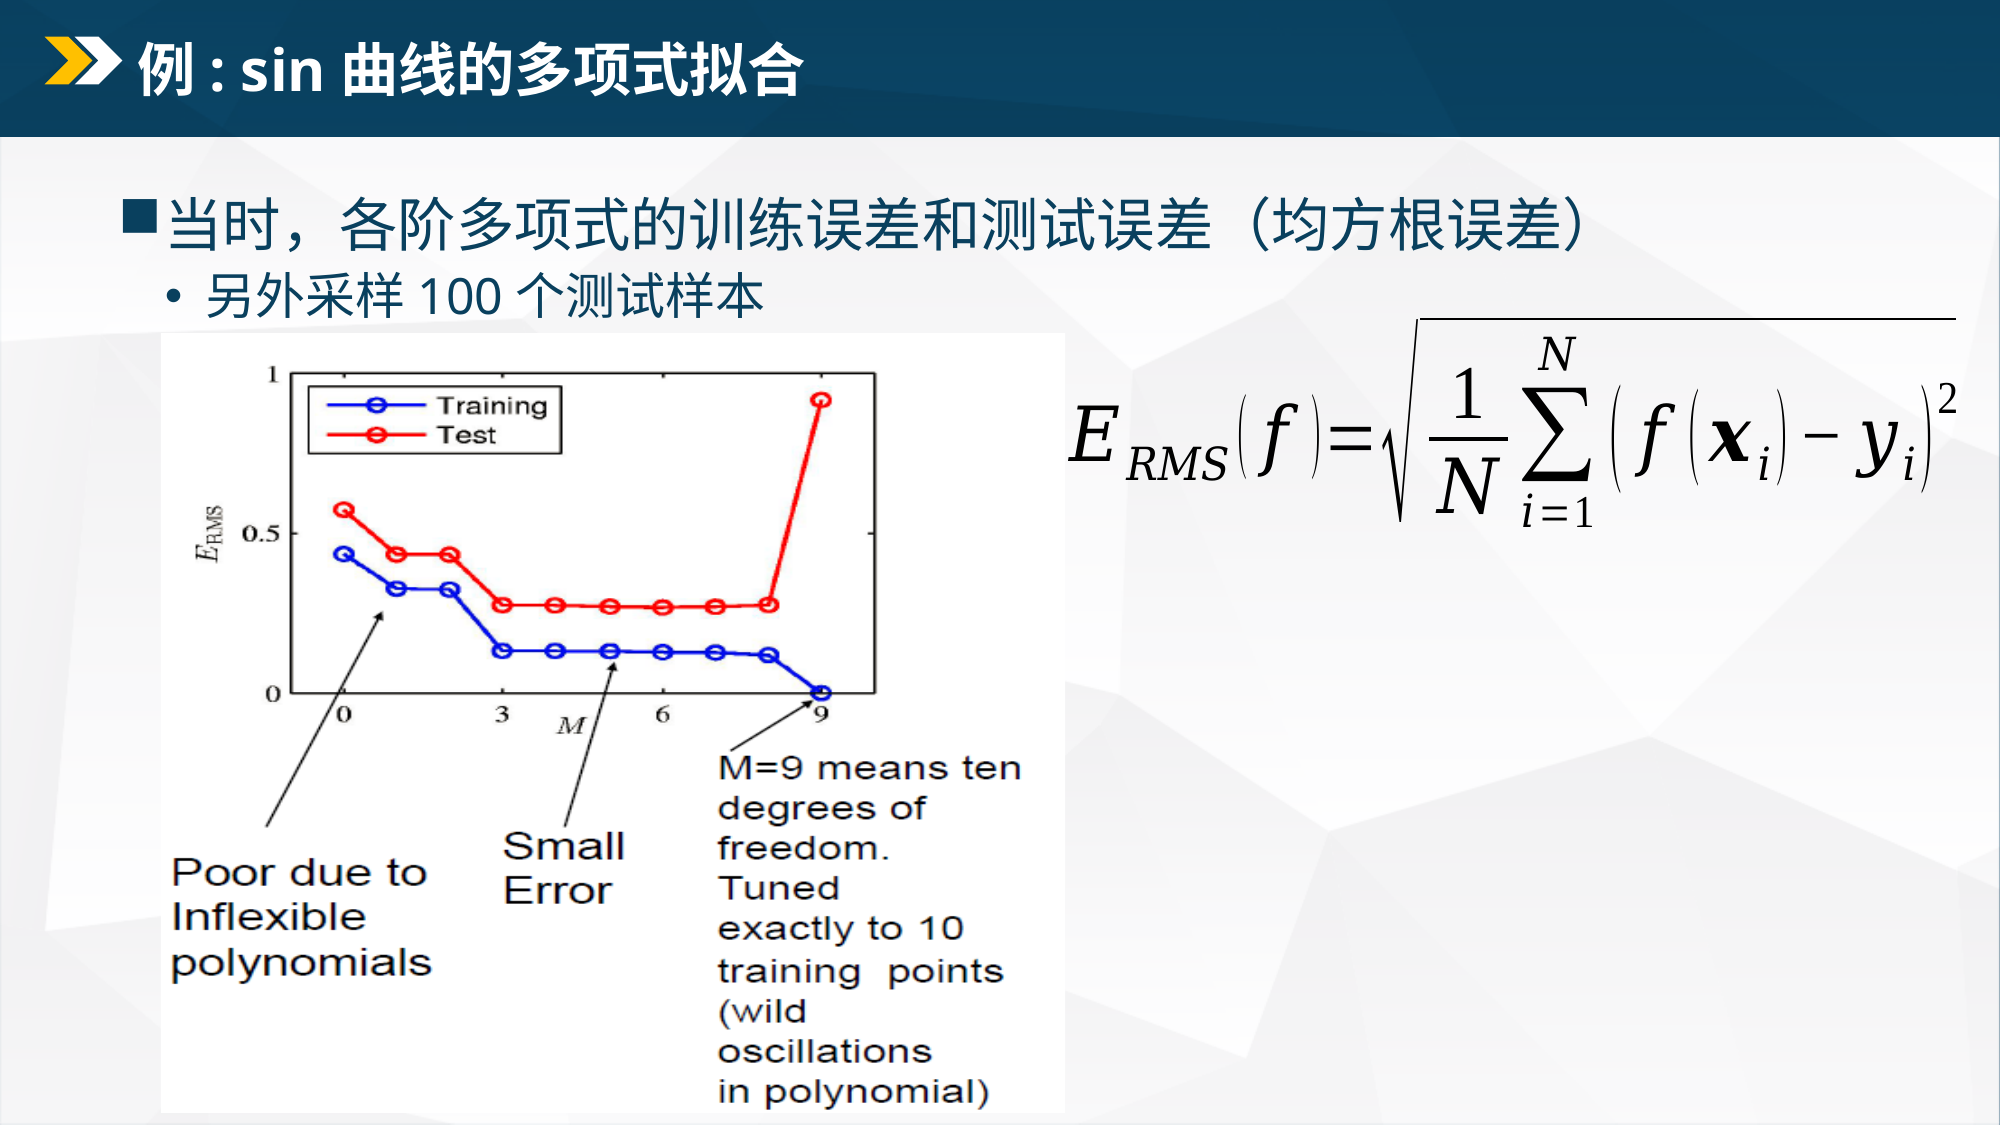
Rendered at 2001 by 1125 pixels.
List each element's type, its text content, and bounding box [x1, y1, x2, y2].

picture [0, 0, 2000, 1125]
title 例: sin曲线的多项式拟合 [122, 33, 1755, 124]
